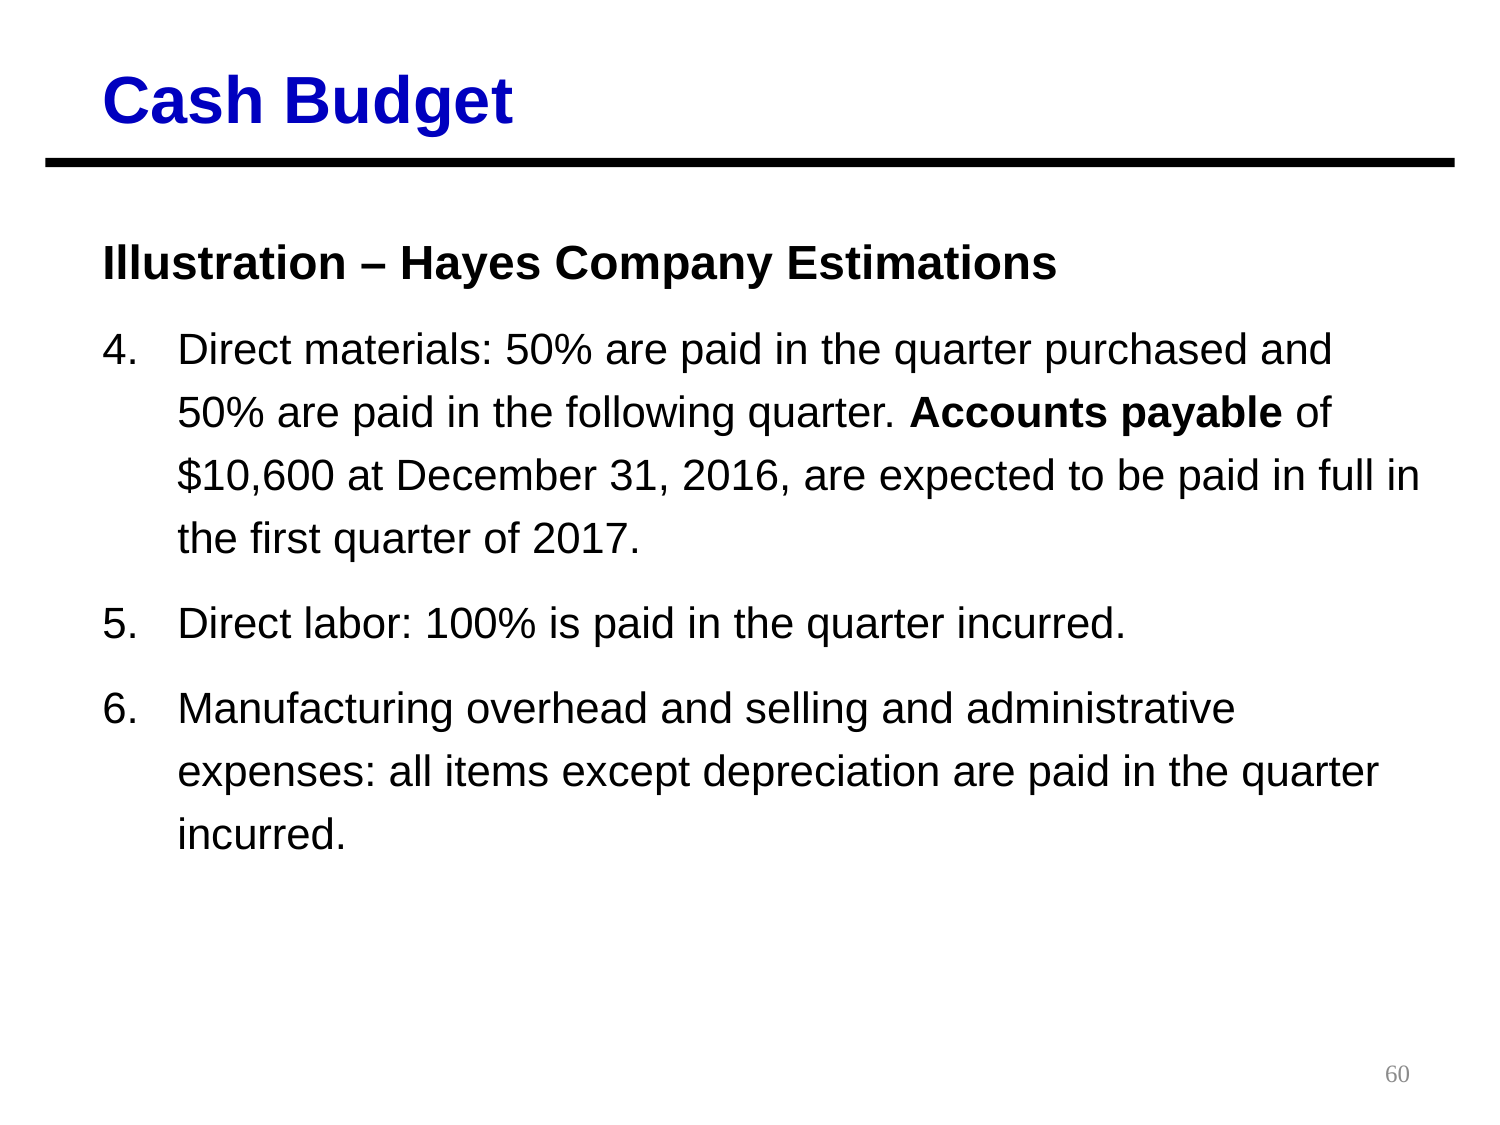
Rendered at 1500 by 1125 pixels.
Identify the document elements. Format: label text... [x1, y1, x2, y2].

slide_number 60 [1074, 1042, 1425, 1103]
list Illustration – Hayes Company Estimations Direct materials: 50% are paid in the quarter purchased and 50% are paid in the following quarter. Accounts payable of $10,600 at December 31, 2016, are expected to be paid in full in the first quarter of 2017. Direct labor: 100% is paid in the quarter incurred. Manufacturing overhead and selling and administrative expenses: all items except depreciation are paid in the quarter incurred. [87, 212, 1438, 866]
text_box Cash Budget [87, 50, 1450, 142]
